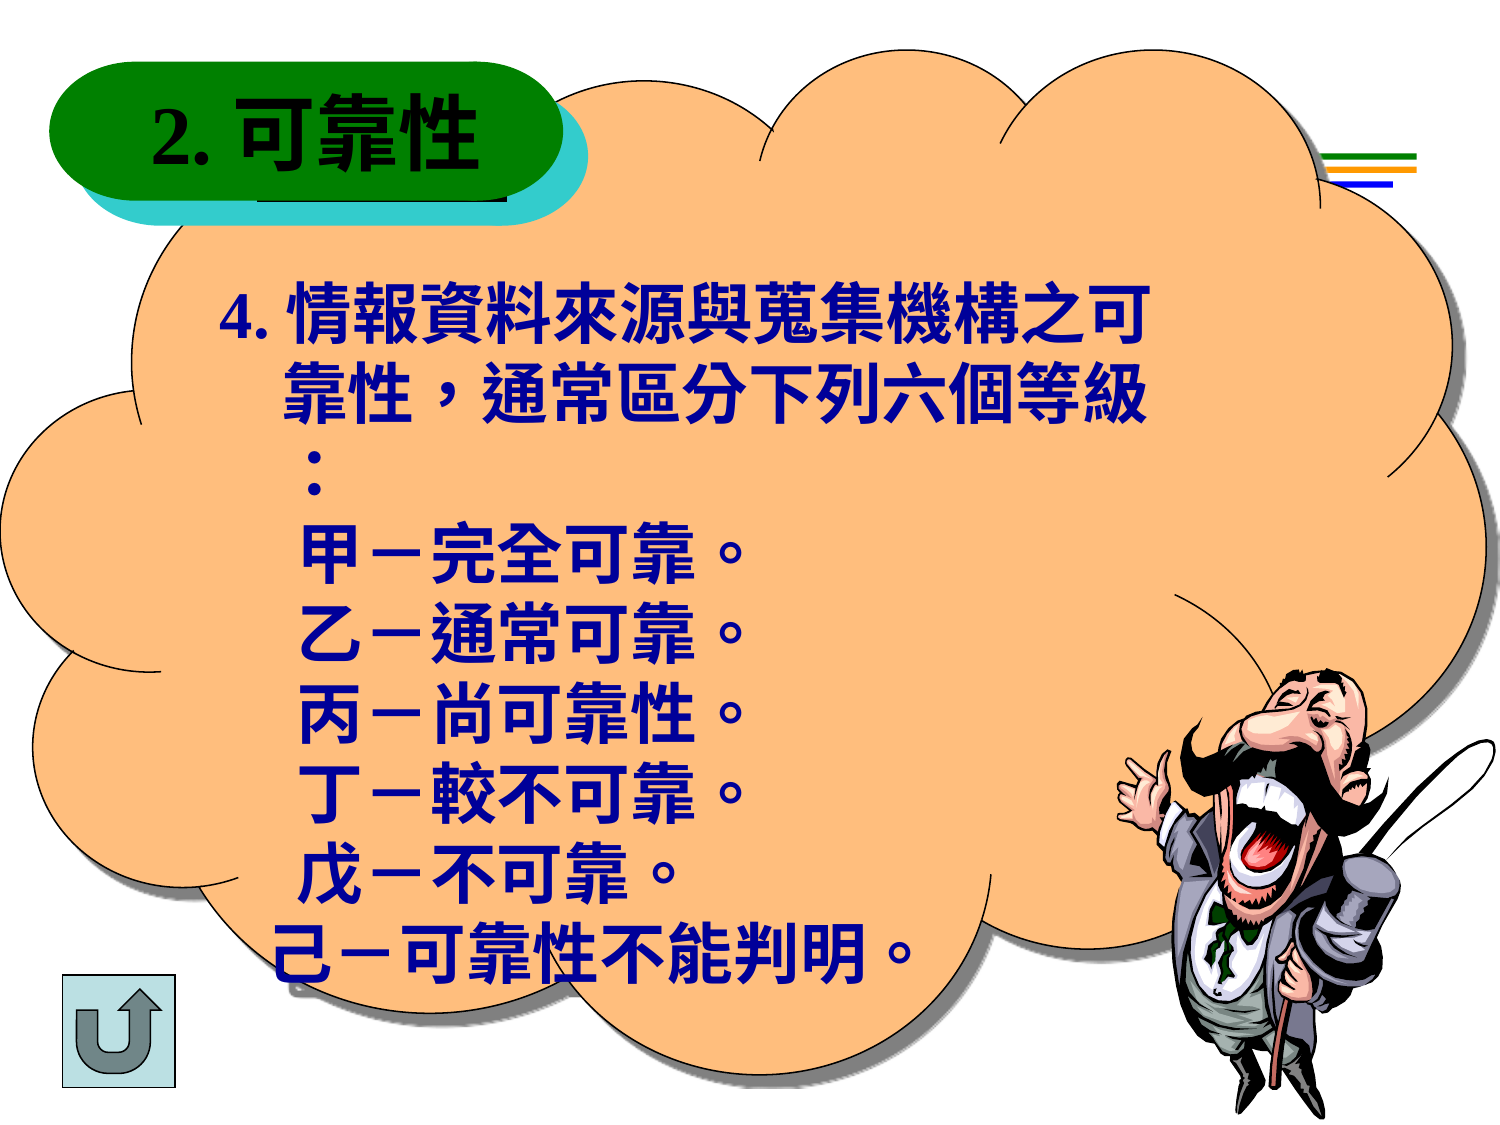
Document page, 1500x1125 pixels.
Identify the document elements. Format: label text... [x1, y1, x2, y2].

text_box 1.適切性 [83, 102, 588, 225]
text_box 2.可靠性 [49, 62, 563, 200]
picture [1112, 662, 1500, 1125]
text_box [62, 975, 175, 1088]
text_box 4.情報資料來源與蒐集機構之可 靠性，通常區分下列六個等級 ： 甲－完全可靠。 乙－通常可靠。 丙－尚可靠性。 丁－較不可靠。 戊－不可靠。 己－可靠性不能判明。 [0, 50, 1487, 1075]
